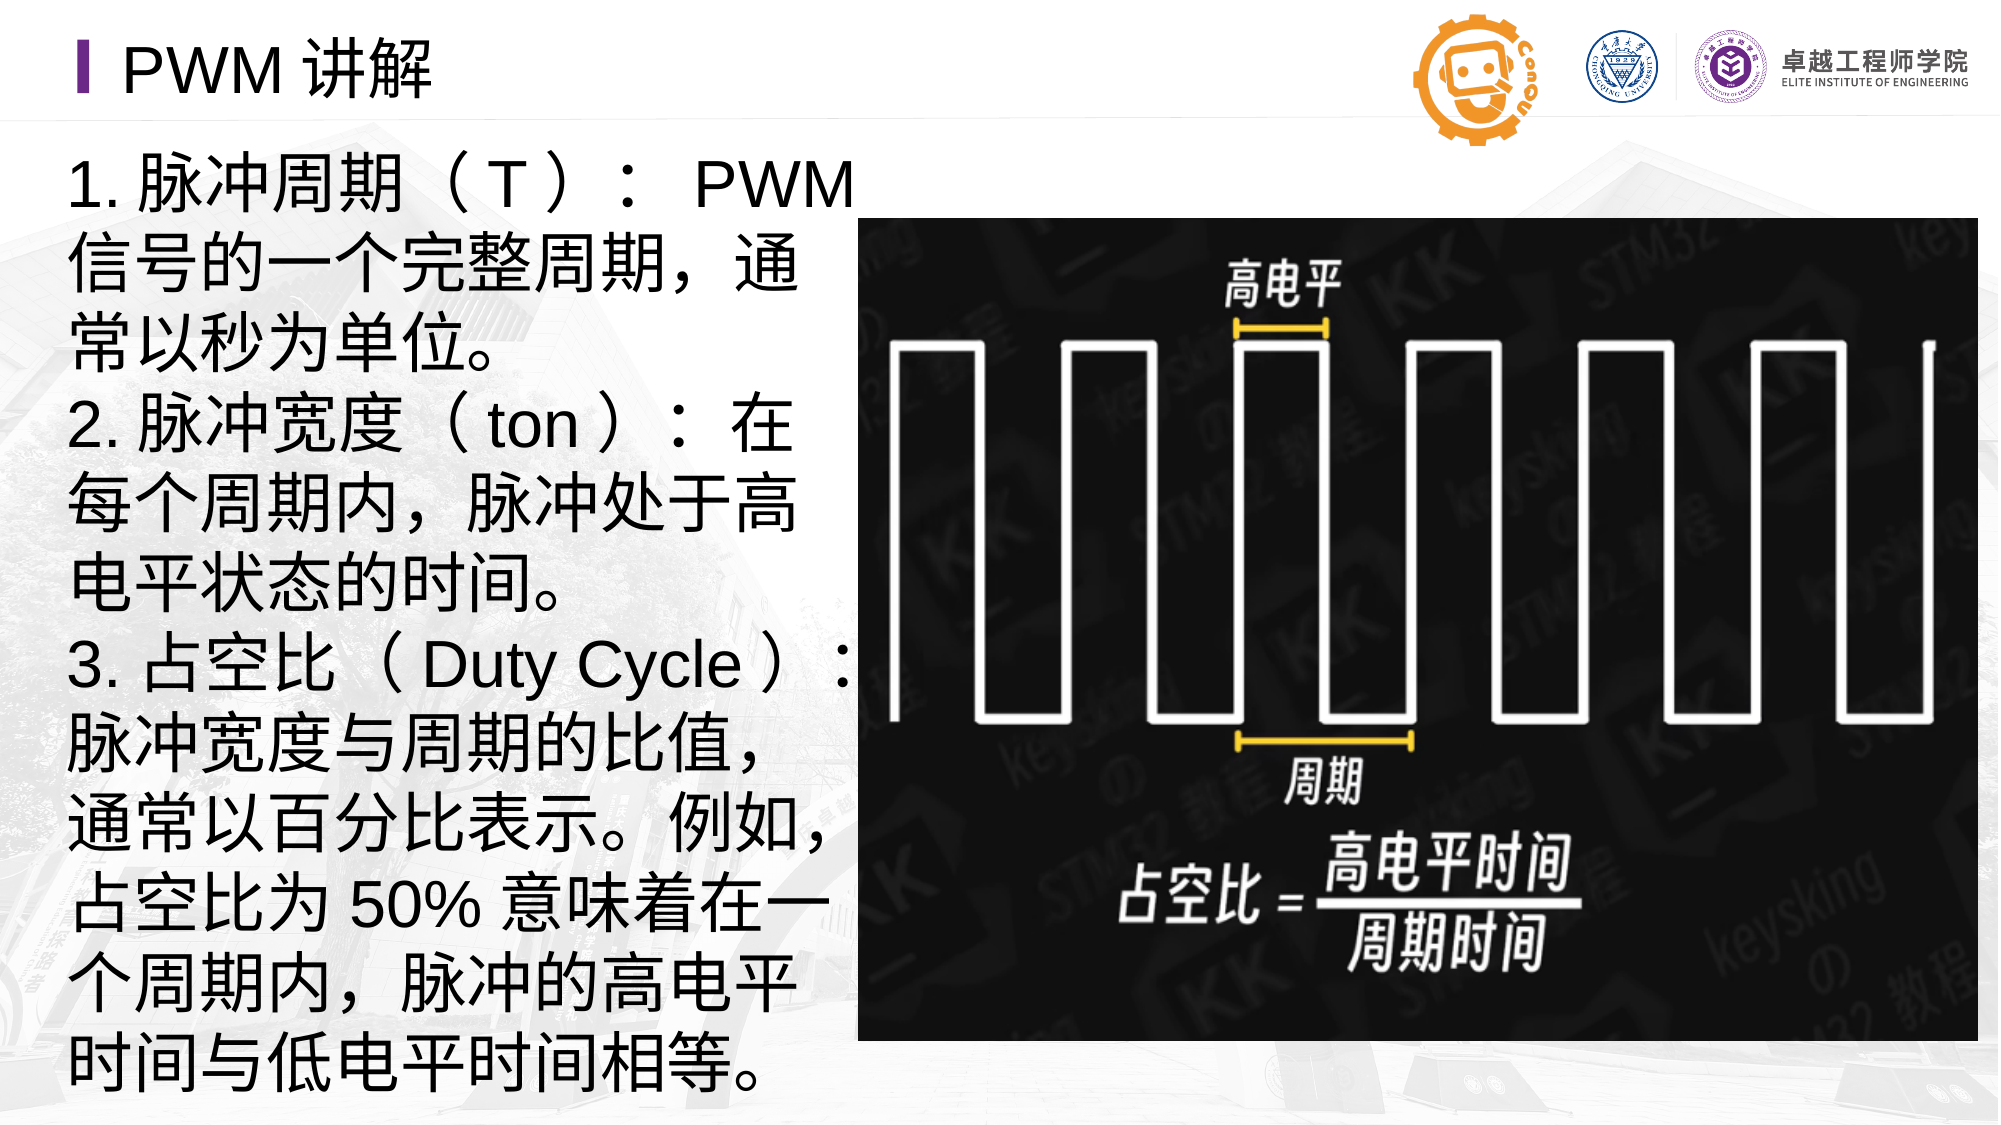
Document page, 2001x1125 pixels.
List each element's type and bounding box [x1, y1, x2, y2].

picture [0, 0, 1998, 1125]
text_box [0, 115, 1387, 121]
text_box [1567, 115, 2000, 121]
